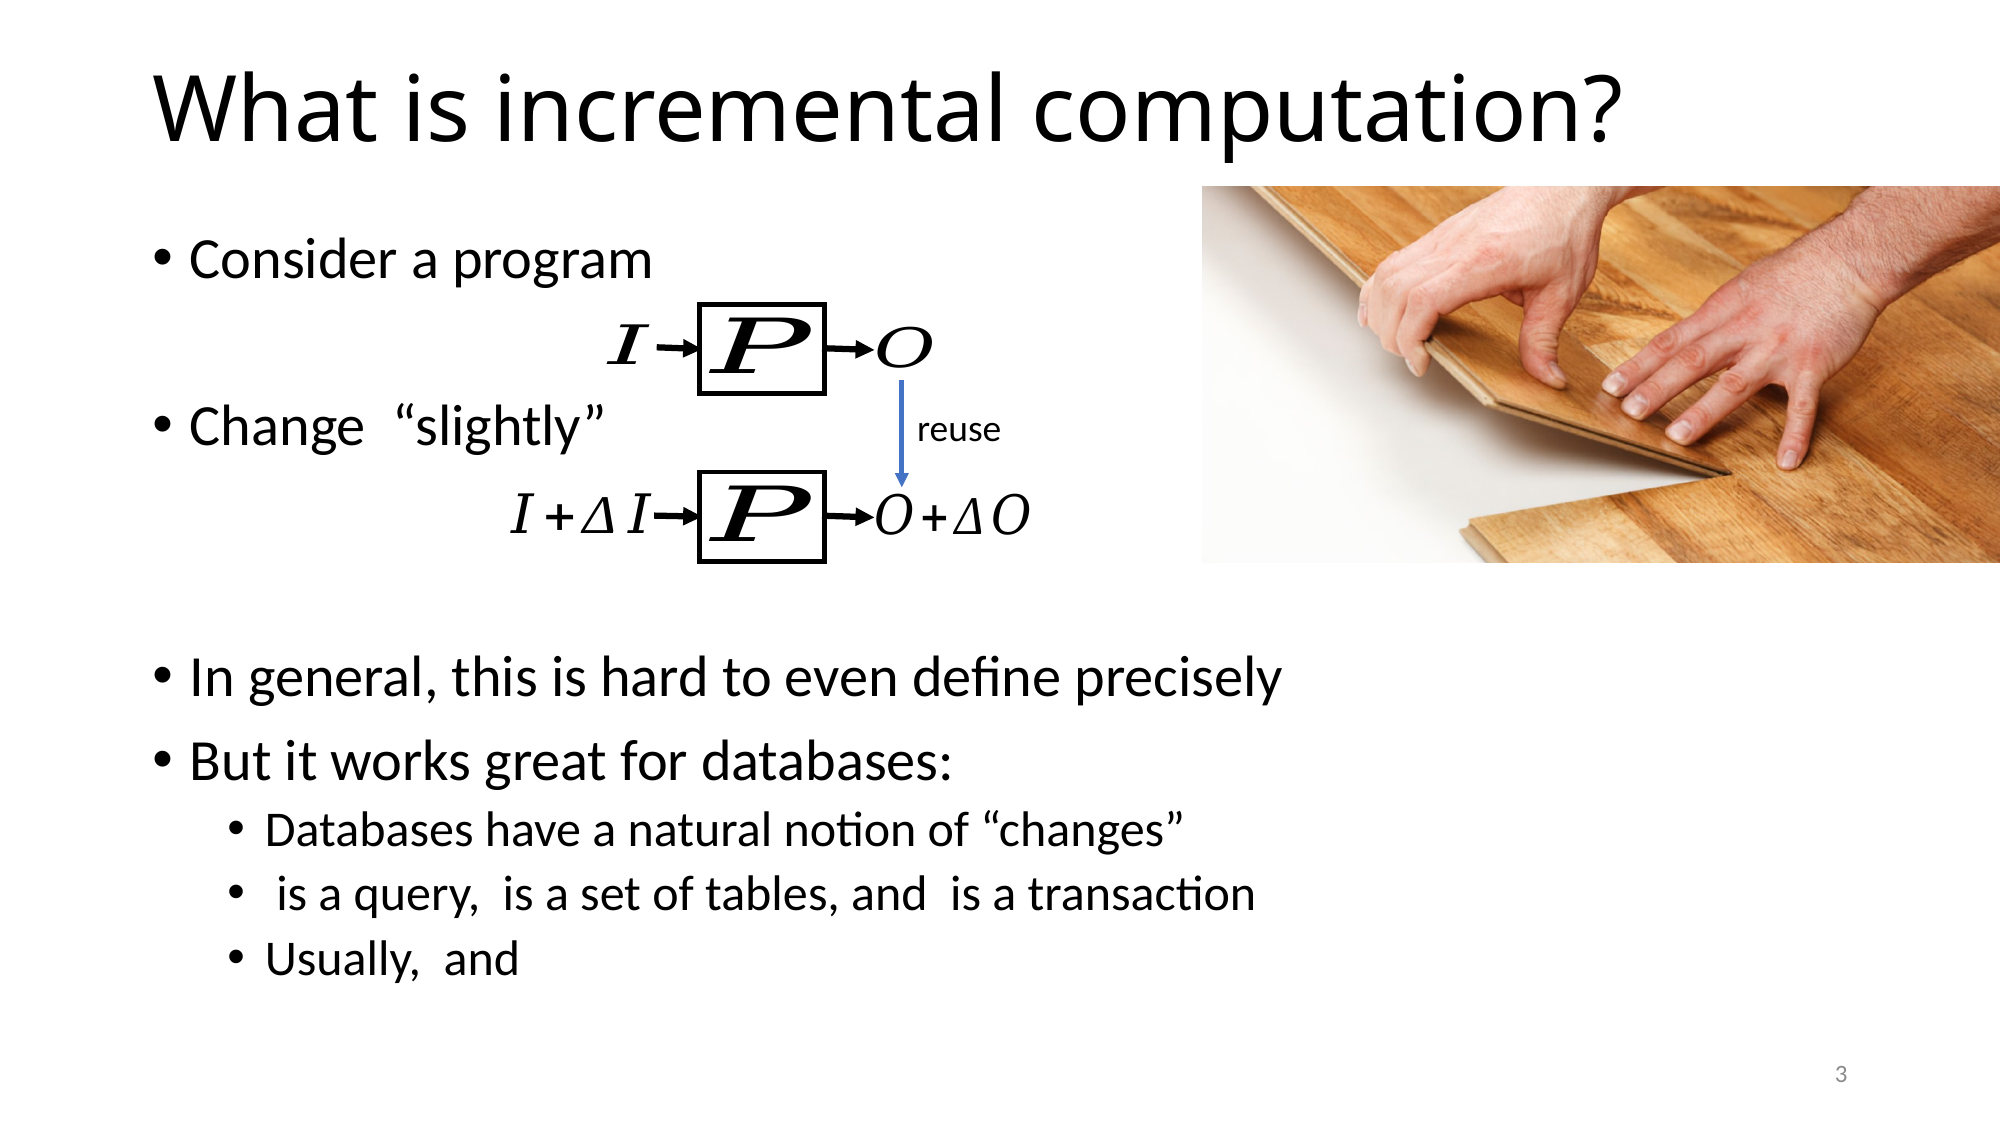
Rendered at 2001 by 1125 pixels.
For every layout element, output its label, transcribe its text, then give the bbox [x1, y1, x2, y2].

picture [1202, 186, 2000, 563]
title What is incremental computation? [137, 3, 1863, 221]
slide_number 3 [1798, 1042, 1863, 1103]
text_box reuse [902, 396, 1017, 456]
